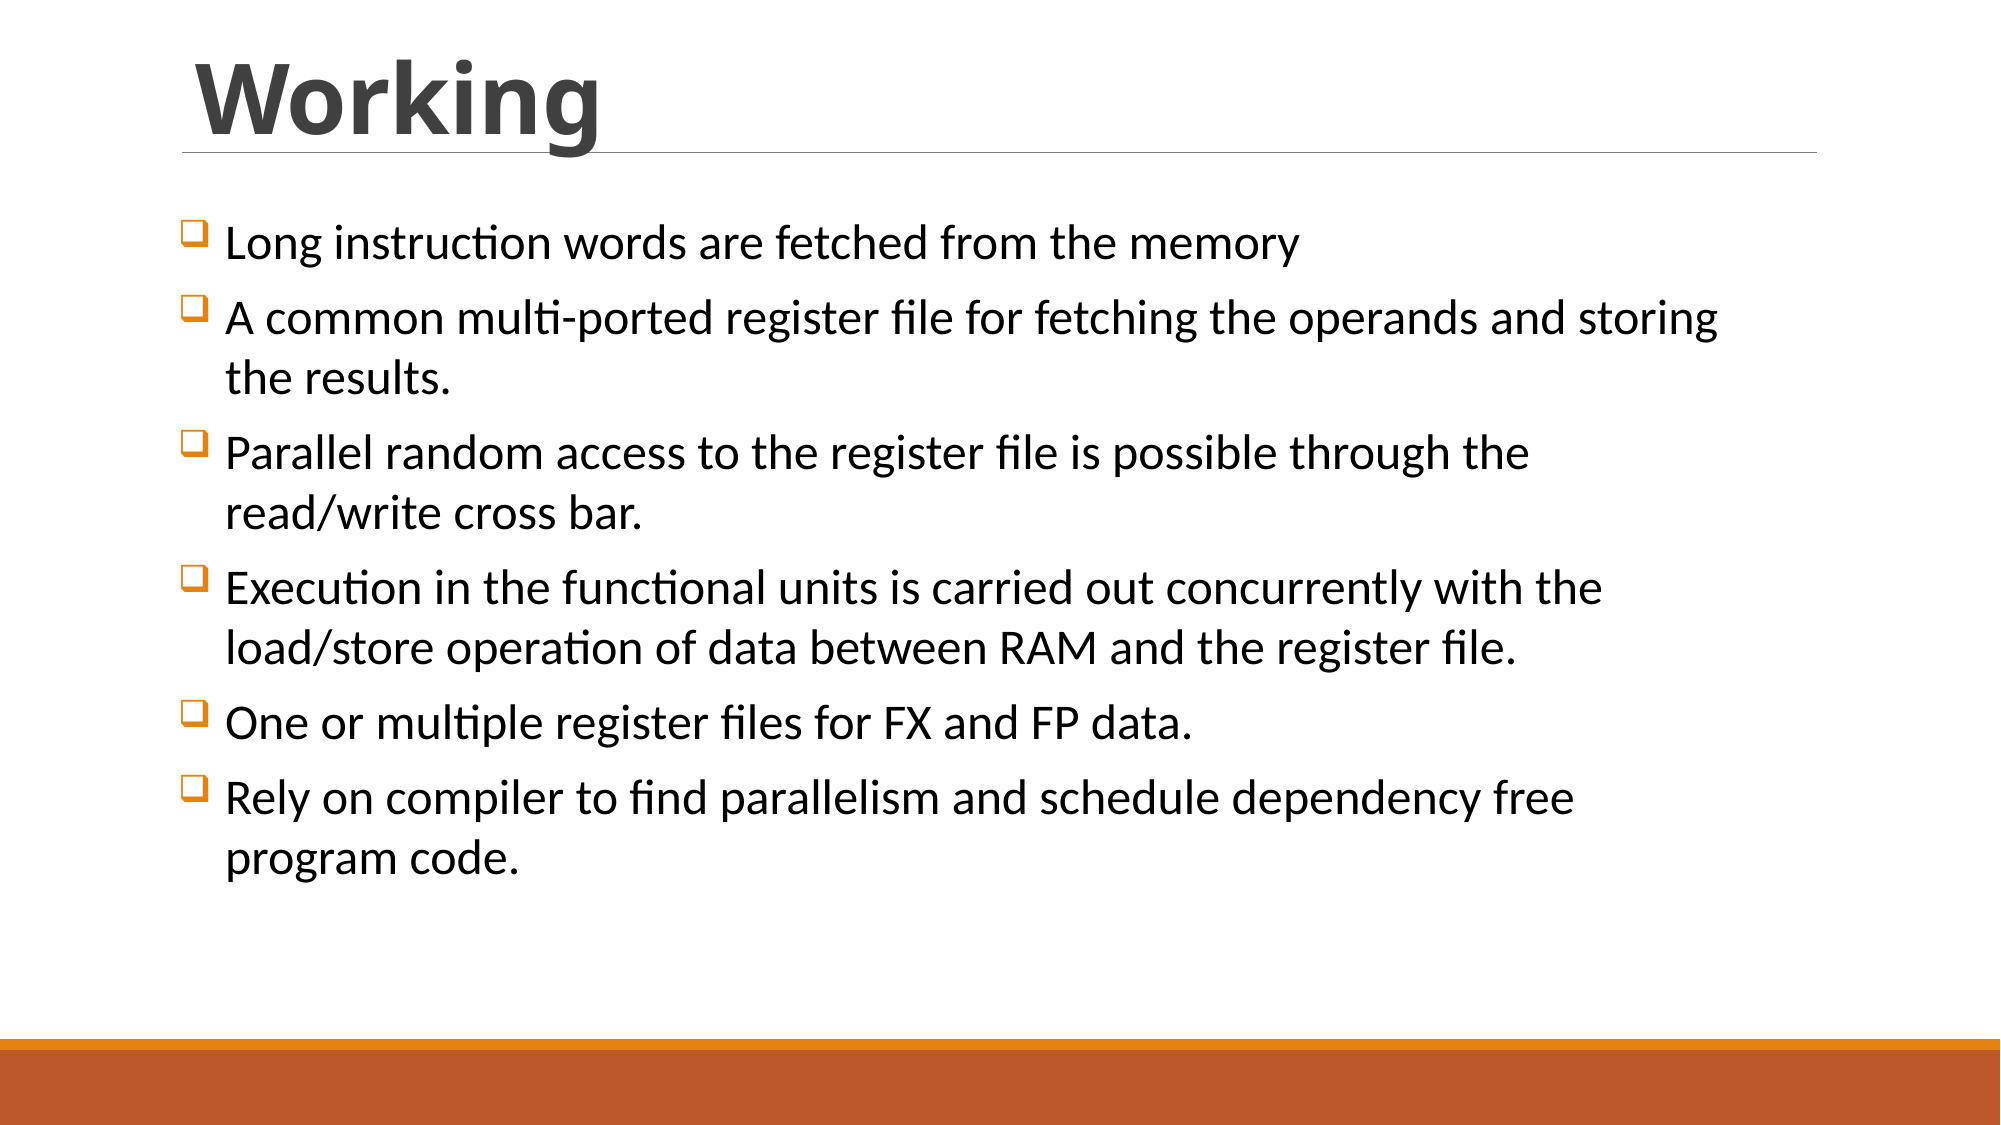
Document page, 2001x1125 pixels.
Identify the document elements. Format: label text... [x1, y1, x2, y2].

title Working [180, 47, 1830, 163]
text_box Long instruction words are fetched from the memory A common multi-ported register file for fetching the operands and storing the results. Parallel random access to the register file is possible through the read/write cross bar. Execution in the functional units is carried out concurrently with the load/store operation of data between RAM and the register file. One or multiple register files for FX and FP data. Rely on compiler to find parallelism and schedule dependency free program code. [167, 204, 1738, 889]
